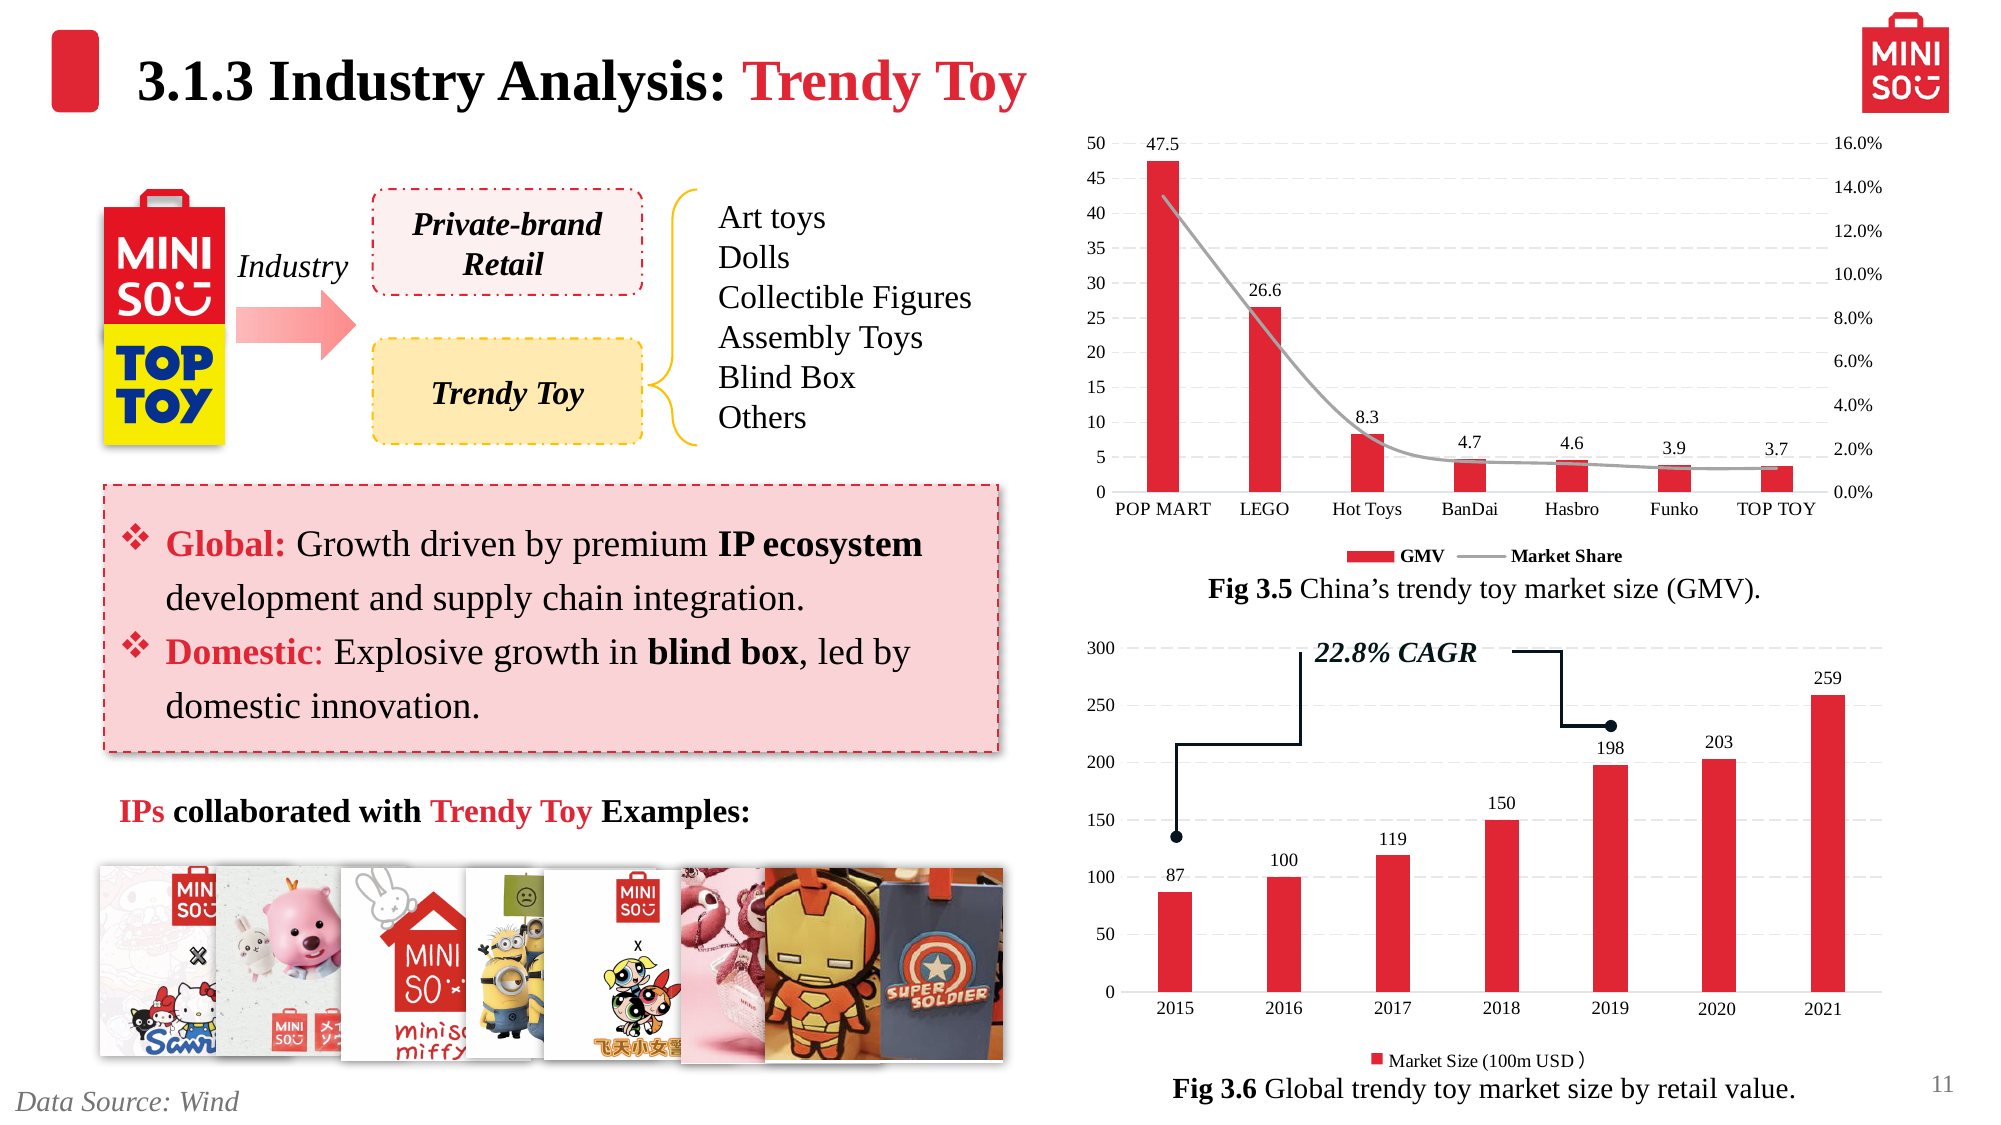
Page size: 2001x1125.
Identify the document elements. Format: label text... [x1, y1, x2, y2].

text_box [103, 187, 999, 447]
list 3.1.3 Industry Analysis: Trendy Toy [125, 29, 1189, 113]
text_box Global: Growth driven by premium IP ecosystem development and supply chain integration. Domestic: Explosive growth in blind box, led by domestic innovation. [102, 483, 999, 753]
slide_number 11 [1900, 1052, 1970, 1113]
text_box IPs collaborated with Trendy Toy Examples: [103, 782, 998, 837]
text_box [100, 866, 1003, 1065]
picture [1862, 12, 1949, 113]
text_box Data Source: Wind [0, 1074, 255, 1125]
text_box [1069, 123, 1900, 1113]
